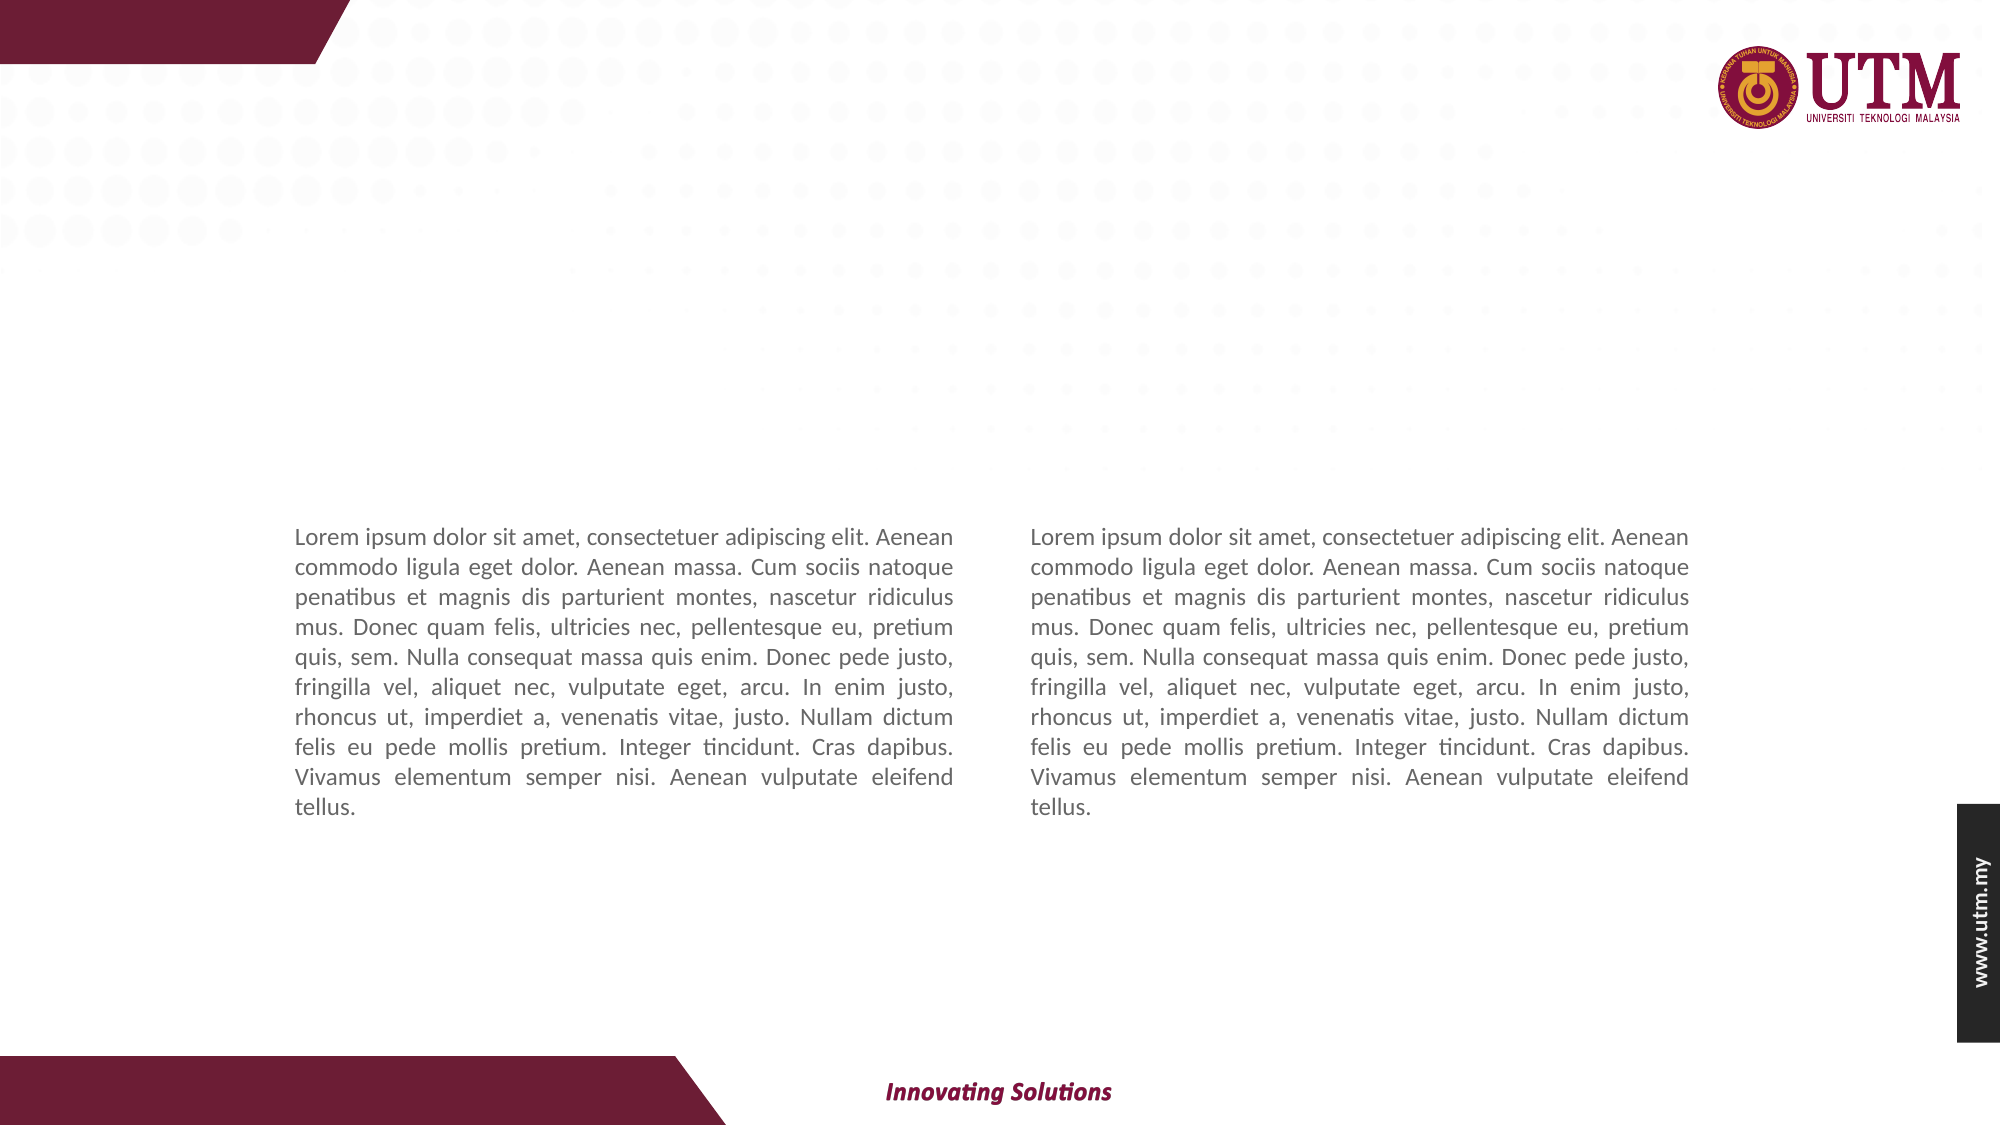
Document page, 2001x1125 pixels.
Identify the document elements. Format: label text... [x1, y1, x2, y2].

text_box Lorem ipsum dolor sit amet, consectetuer adipiscing elit. Aenean commodo ligula eget dolor. Aenean massa. Cum sociis natoque penatibus et magnis dis parturient montes, nascetur ridiculus mus. Donec quam felis, ultricies nec, pellentesque eu, pretium quis, sem. Nulla consequat massa quis enim. Donec pede justo, fringilla vel, aliquet nec, vulputate eget, arcu. In enim justo, rhoncus ut, imperdiet a, venenatis vitae, justo. Nullam dictum felis eu pede mollis pretium. Integer tincidunt. Cras dapibus. Vivamus elementum semper nisi. Aenean vulputate eleifend tellus. [294, 513, 955, 828]
picture [1, 0, 1982, 511]
text_box Lorem ipsum dolor sit amet, consectetuer adipiscing elit. Aenean commodo ligula eget dolor. Aenean massa. Cum sociis natoque penatibus et magnis dis parturient montes, nascetur ridiculus mus. Donec quam felis, ultricies nec, pellentesque eu, pretium quis, sem. Nulla consequat massa quis enim. Donec pede justo, fringilla vel, aliquet nec, vulputate eget, arcu. In enim justo, rhoncus ut, imperdiet a, venenatis vitae, justo. Nullam dictum felis eu pede mollis pretium. Integer tincidunt. Cras dapibus. Vivamus elementum semper nisi. Aenean vulputate eleifend tellus. [1030, 513, 1691, 828]
picture [838, 1081, 1159, 1106]
